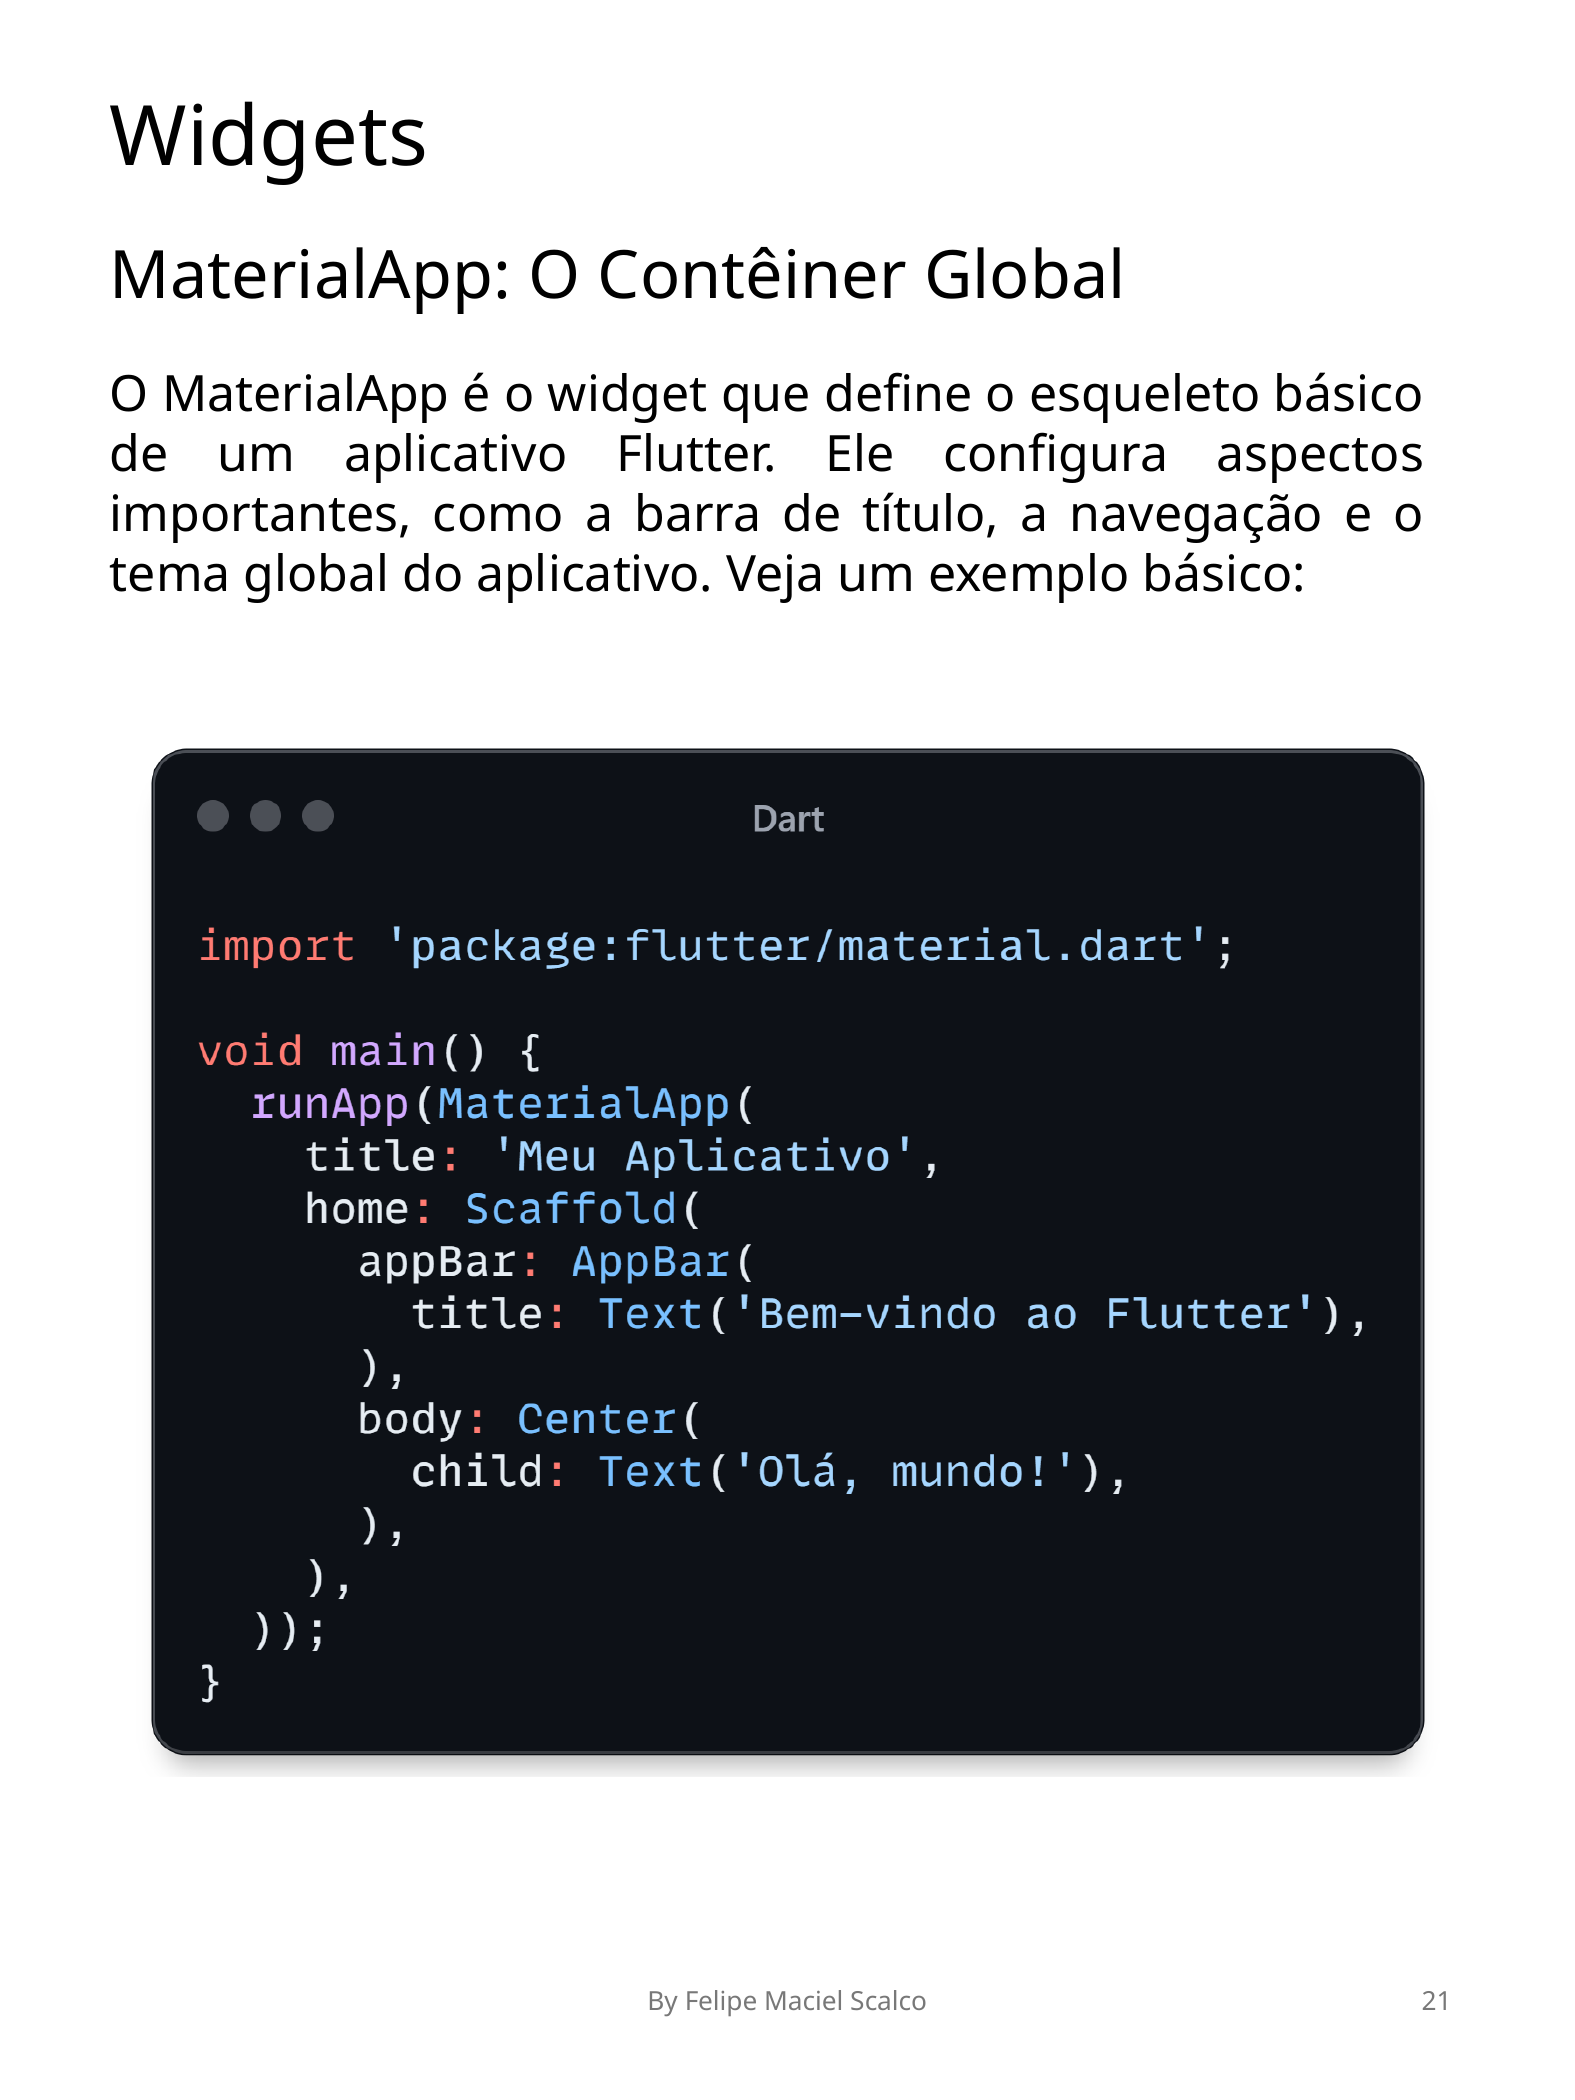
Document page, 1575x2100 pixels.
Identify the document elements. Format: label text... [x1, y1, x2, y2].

slide_number 21 [1112, 1946, 1467, 2059]
text_box Widgets [94, 74, 1310, 190]
footer By Felipe Maciel Scalco [521, 1946, 1054, 2059]
picture [0, 726, 1575, 1778]
text_box MaterialApp: O Contêiner Global [94, 224, 1310, 319]
text_box O MaterialApp é o widget que define o esqueleto básico de um aplicativo Flutter. Ele configura aspectos importantes, como a barra de título, a navegação e o tema global do aplicativo. Veja um exemplo básico: [94, 353, 1440, 609]
